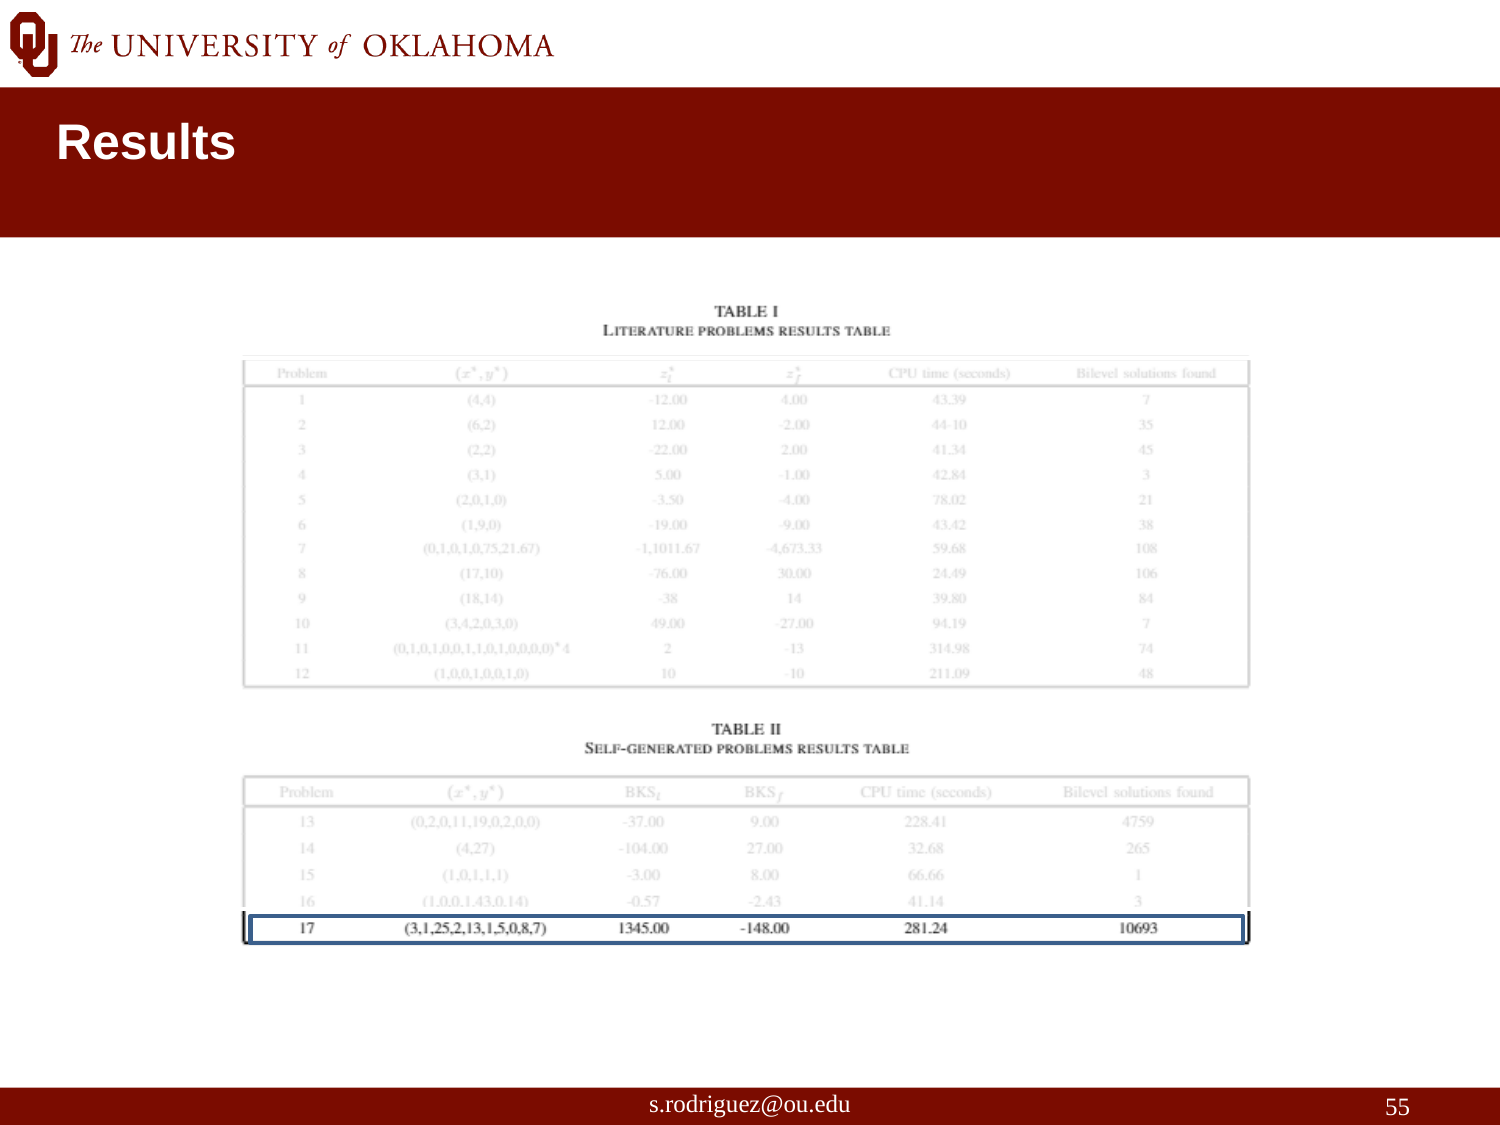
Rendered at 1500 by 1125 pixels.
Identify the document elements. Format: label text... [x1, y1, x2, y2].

picture [2, 0, 562, 115]
slide_number 55 [1074, 1074, 1425, 1125]
footer s.rodriguez@ou.edu [512, 1072, 988, 1125]
picture [231, 289, 1269, 968]
text_box Results [41, 101, 1392, 290]
